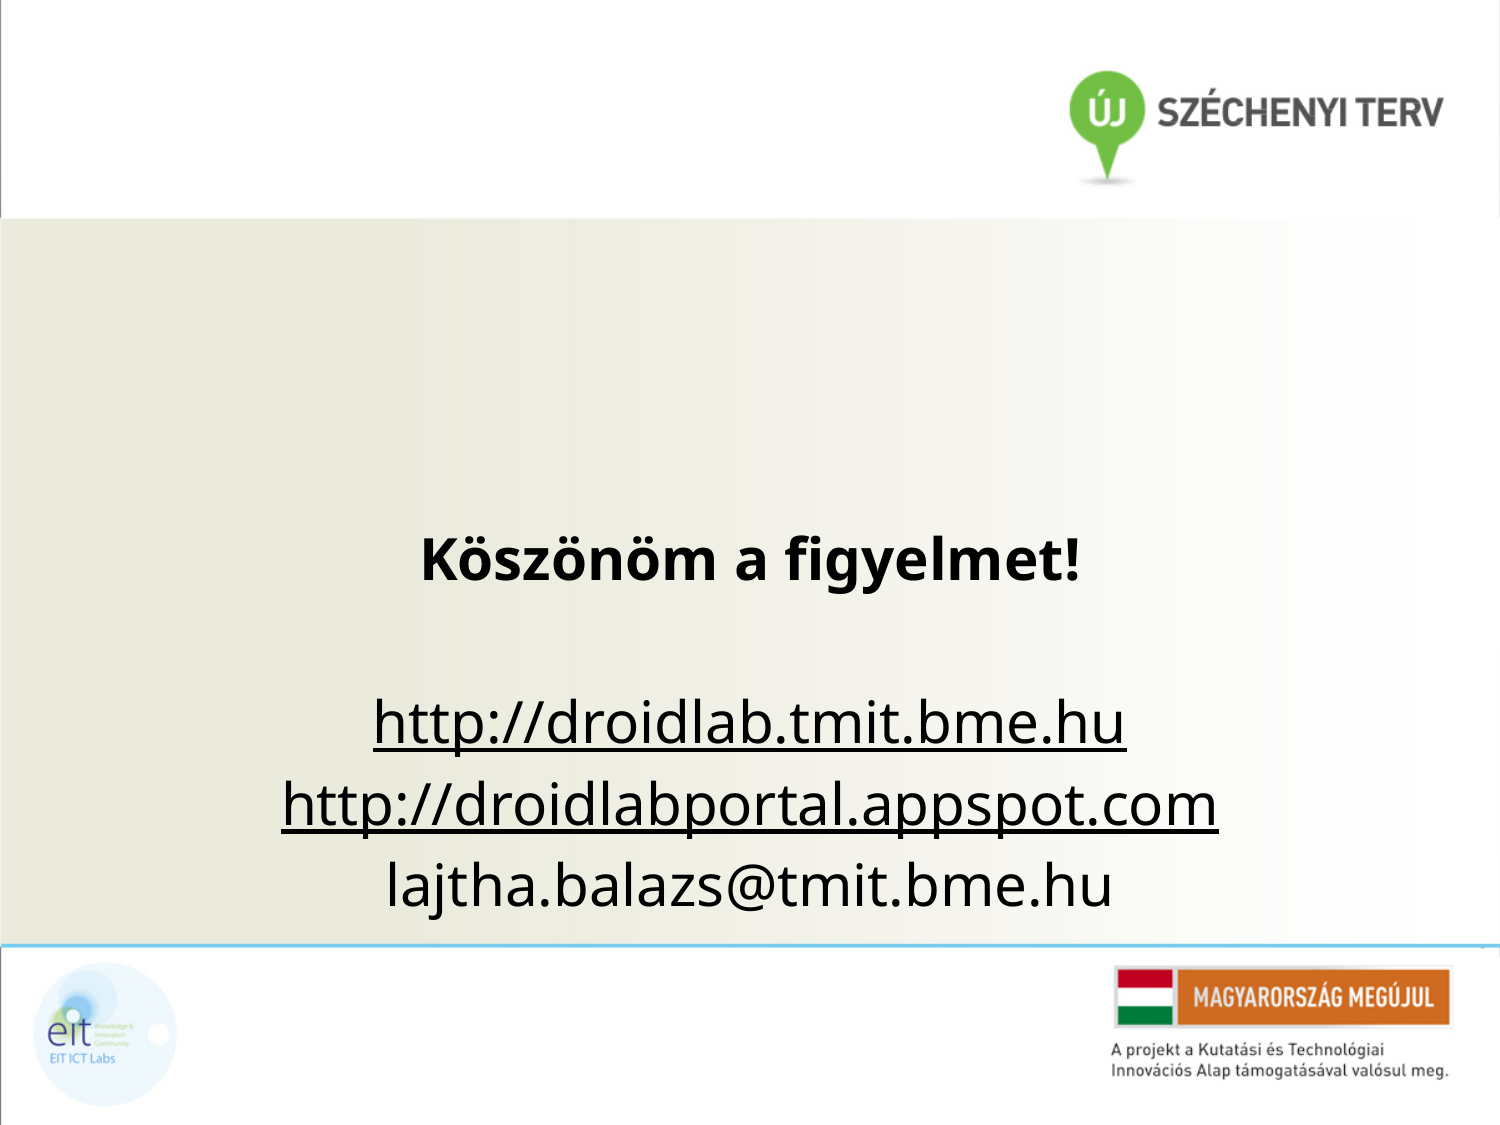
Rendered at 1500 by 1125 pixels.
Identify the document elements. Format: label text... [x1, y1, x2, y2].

list Köszönöm a figyelmet! http://droidlab.tmit.bme.hu http://droidlabportal.appspot.com lajtha.balazs@tmit.bme.hu [75, 514, 1425, 930]
picture [0, 0, 1500, 1125]
